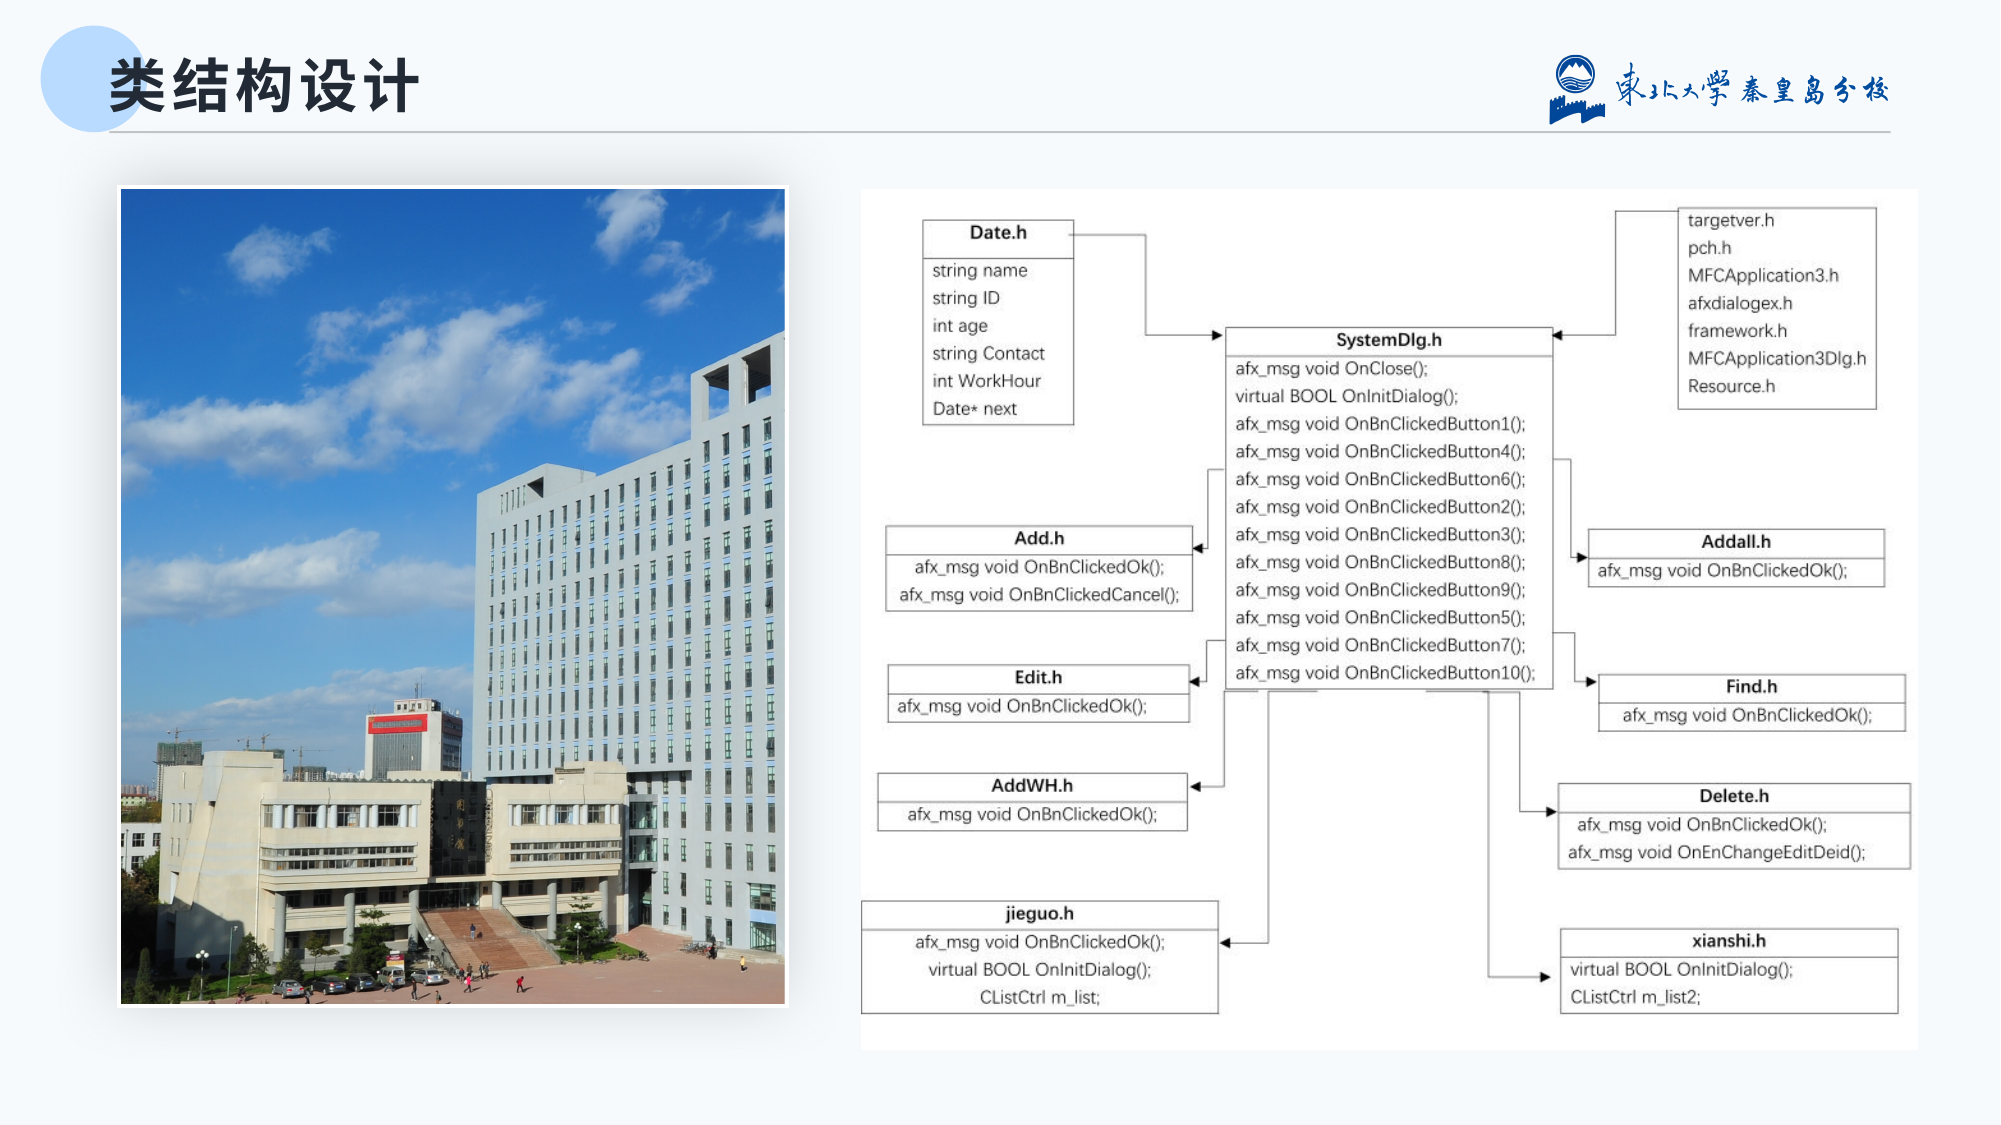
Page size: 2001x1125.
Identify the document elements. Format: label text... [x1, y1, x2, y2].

picture [861, 189, 1918, 1050]
picture [1538, 49, 1900, 133]
picture [121, 189, 785, 1004]
title 类结构设计 [93, 29, 1421, 119]
